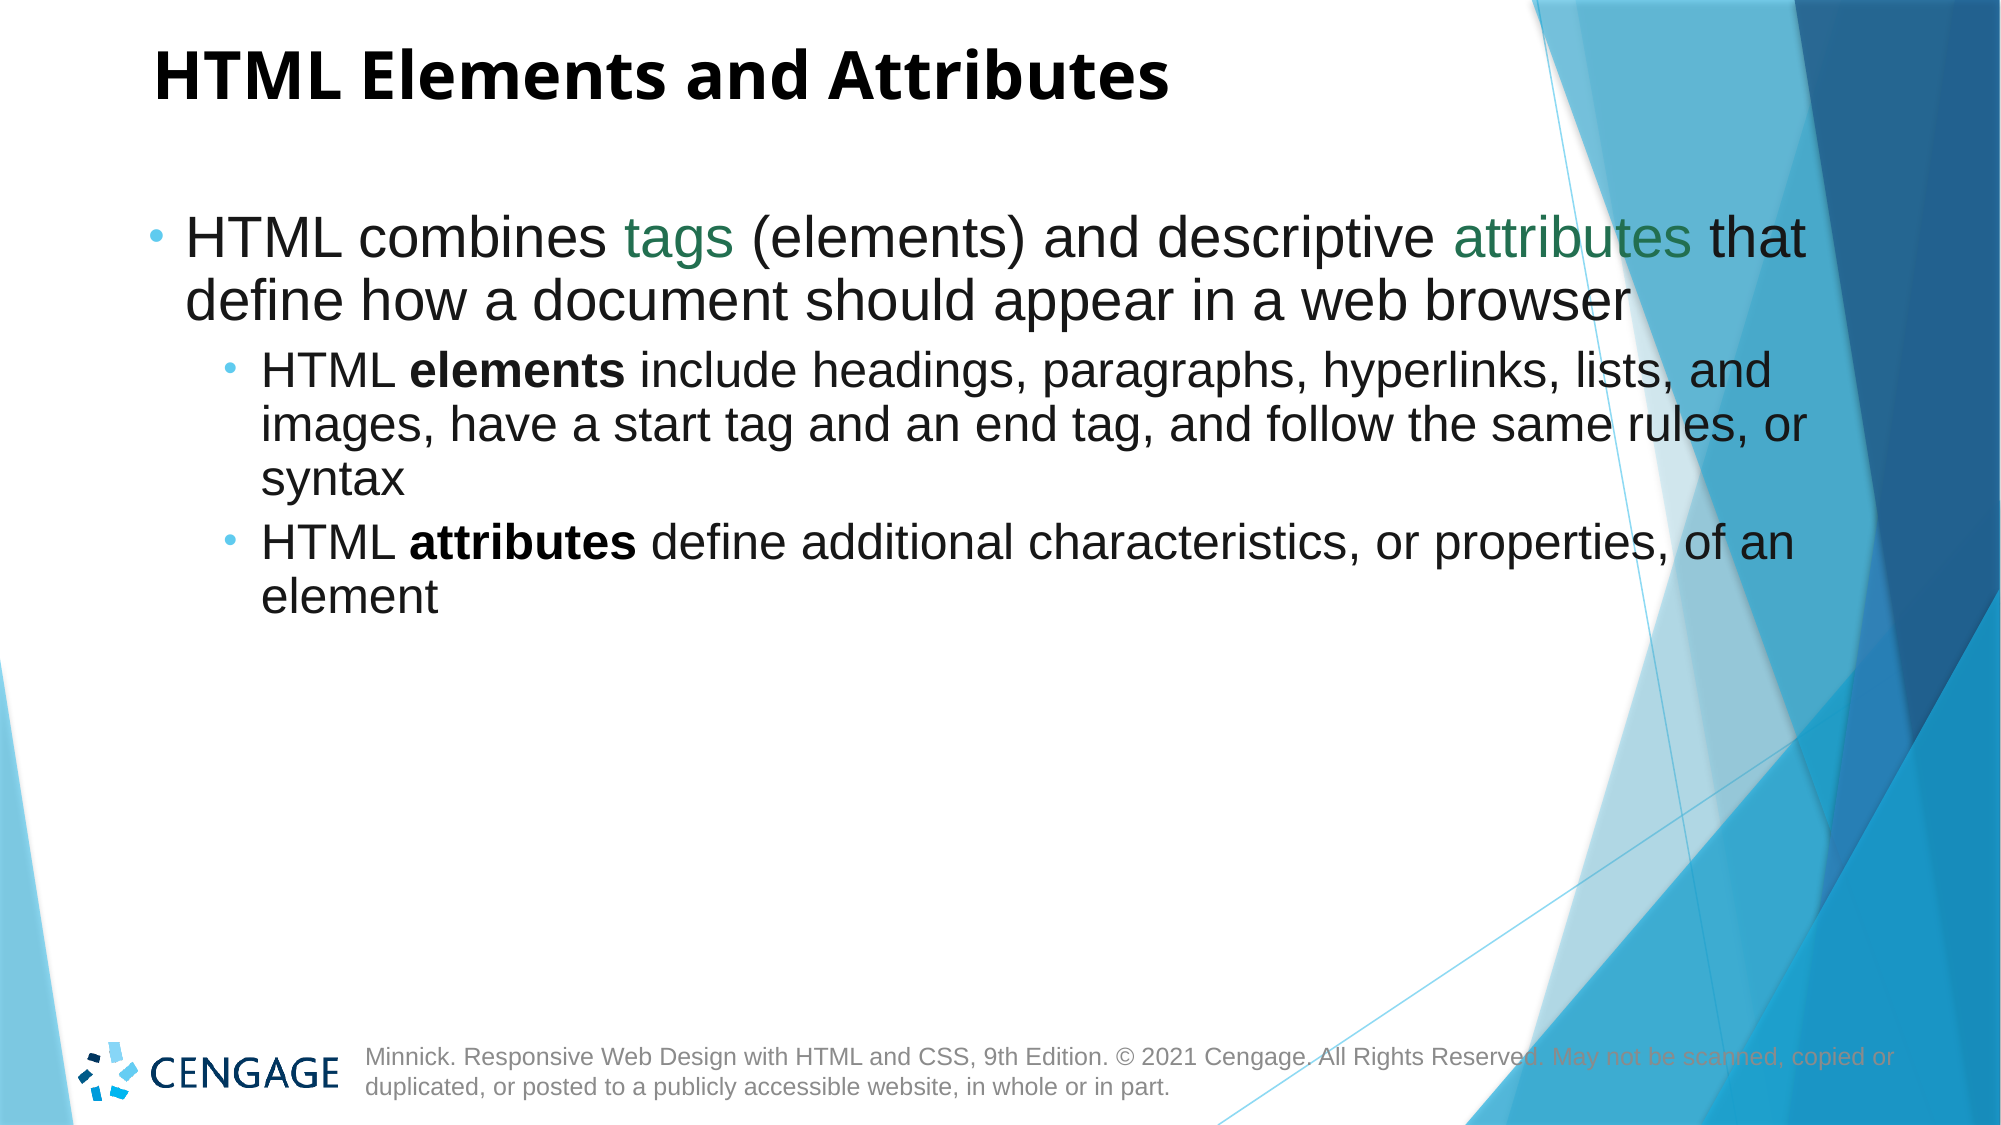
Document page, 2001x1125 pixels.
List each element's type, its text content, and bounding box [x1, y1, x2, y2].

picture [78, 1042, 338, 1101]
footer Minnick. Responsive Web Design with HTML and CSS, 9th Edition. © 2021 Cengage. All Rights Reserved. May not be scanned, copied or duplicated, or posted to a publicly accessible website, in whole or in part. [350, 1040, 1967, 1100]
title HTML Elements and Attributes [137, 24, 1863, 175]
list HTML combines tags (elements) and descriptive attributes that define how a document should appear in a web browser HTML elements include headings, paragraphs, hyperlinks, lists, and images, have a start tag and an end tag, and follow the same rules, or syntax HTML attributes define additional characteristics, or properties, of an element [133, 200, 1863, 1024]
